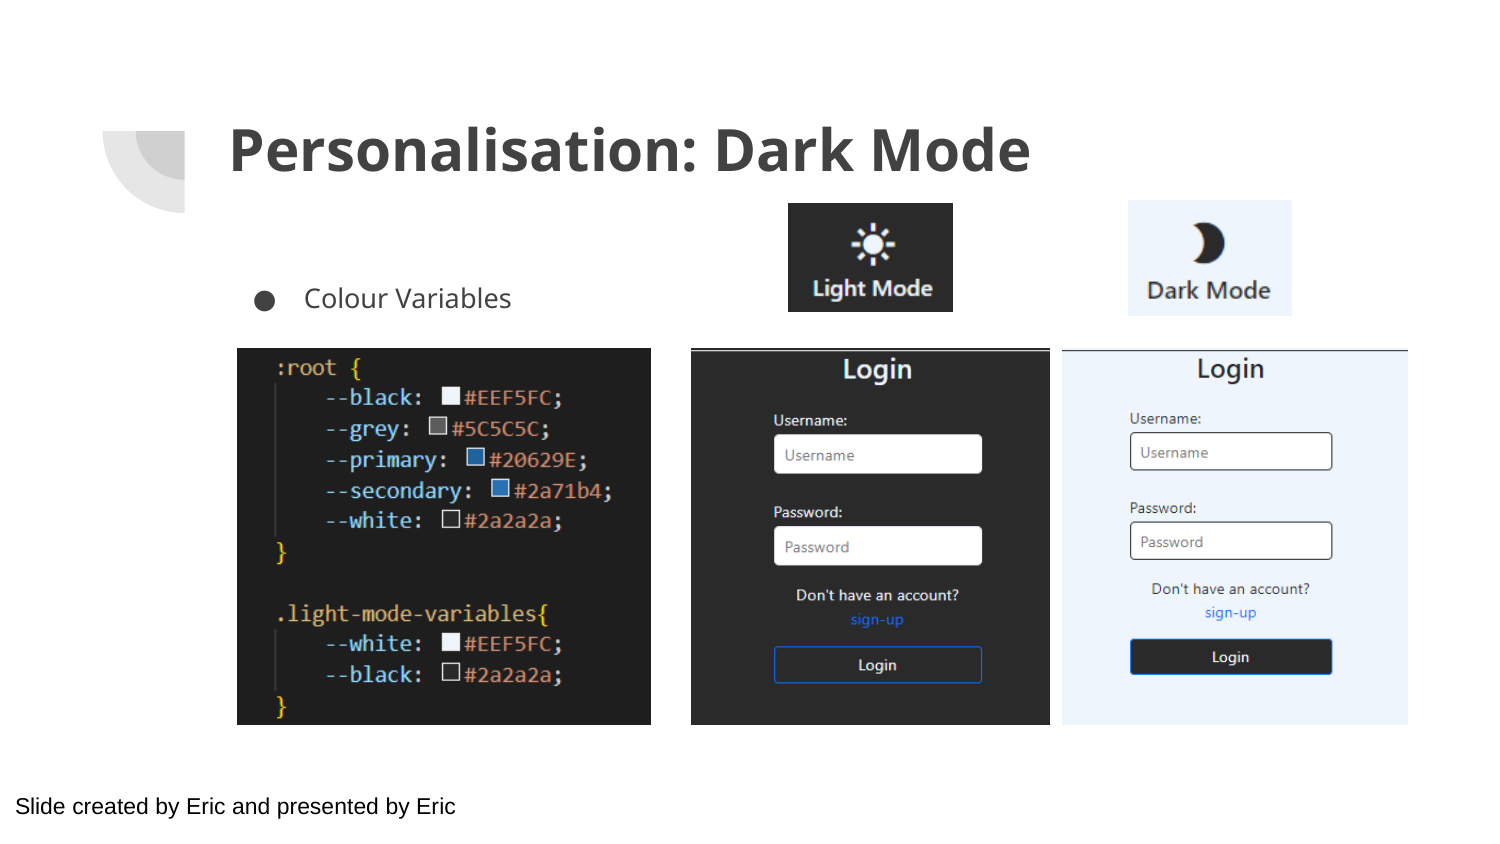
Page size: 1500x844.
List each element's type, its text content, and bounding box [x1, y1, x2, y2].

text_box Slide created by Eric and presented by Eric [0, 778, 1398, 834]
list Colour Variables [213, 262, 724, 744]
picture [1127, 199, 1293, 316]
picture [1062, 348, 1409, 725]
picture [788, 203, 953, 312]
picture [237, 348, 651, 725]
picture [691, 348, 1050, 726]
title Personalisation: Dark Mode [213, 98, 1368, 263]
